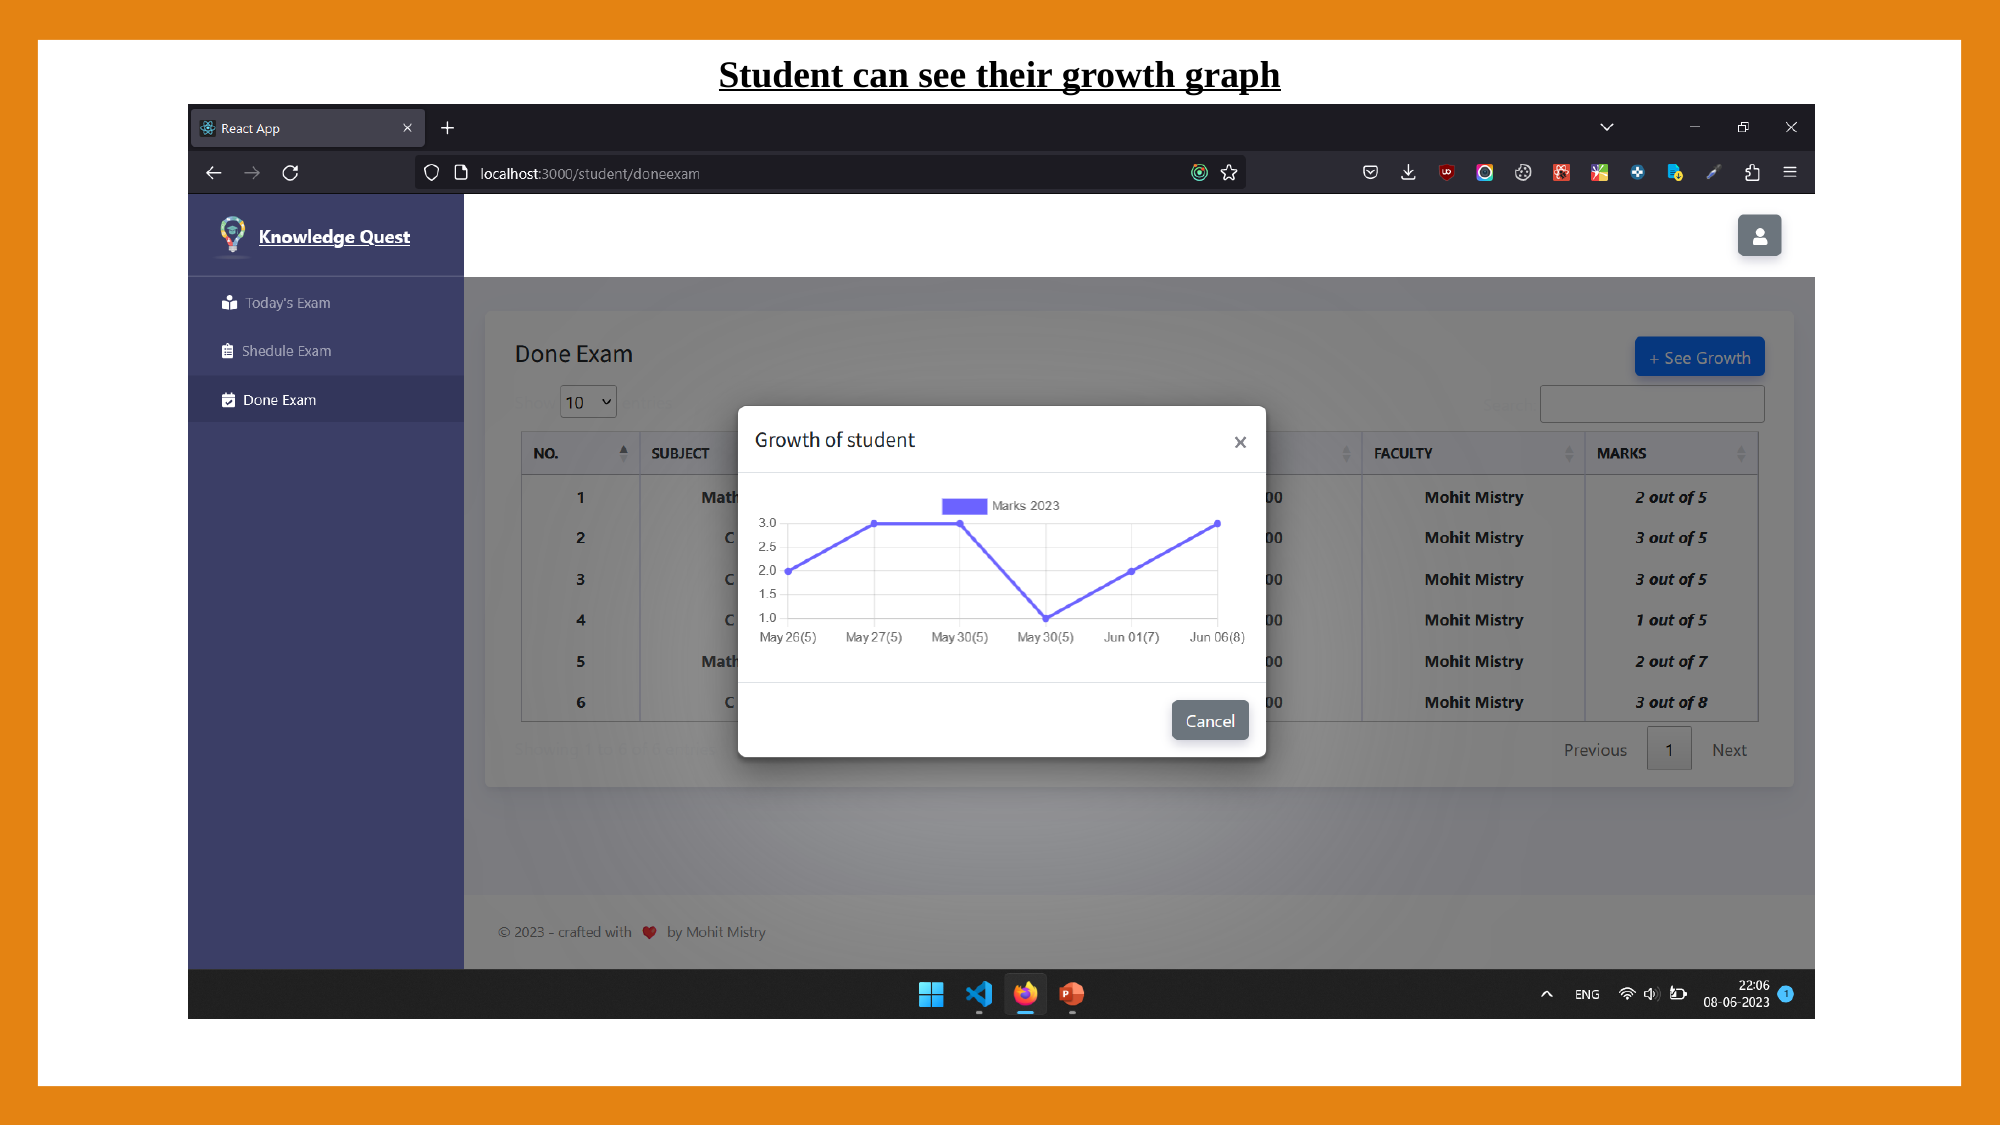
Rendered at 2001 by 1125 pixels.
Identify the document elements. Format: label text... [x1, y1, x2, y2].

picture [188, 103, 1815, 1020]
text_box Student can see their growth graph [703, 35, 1297, 103]
